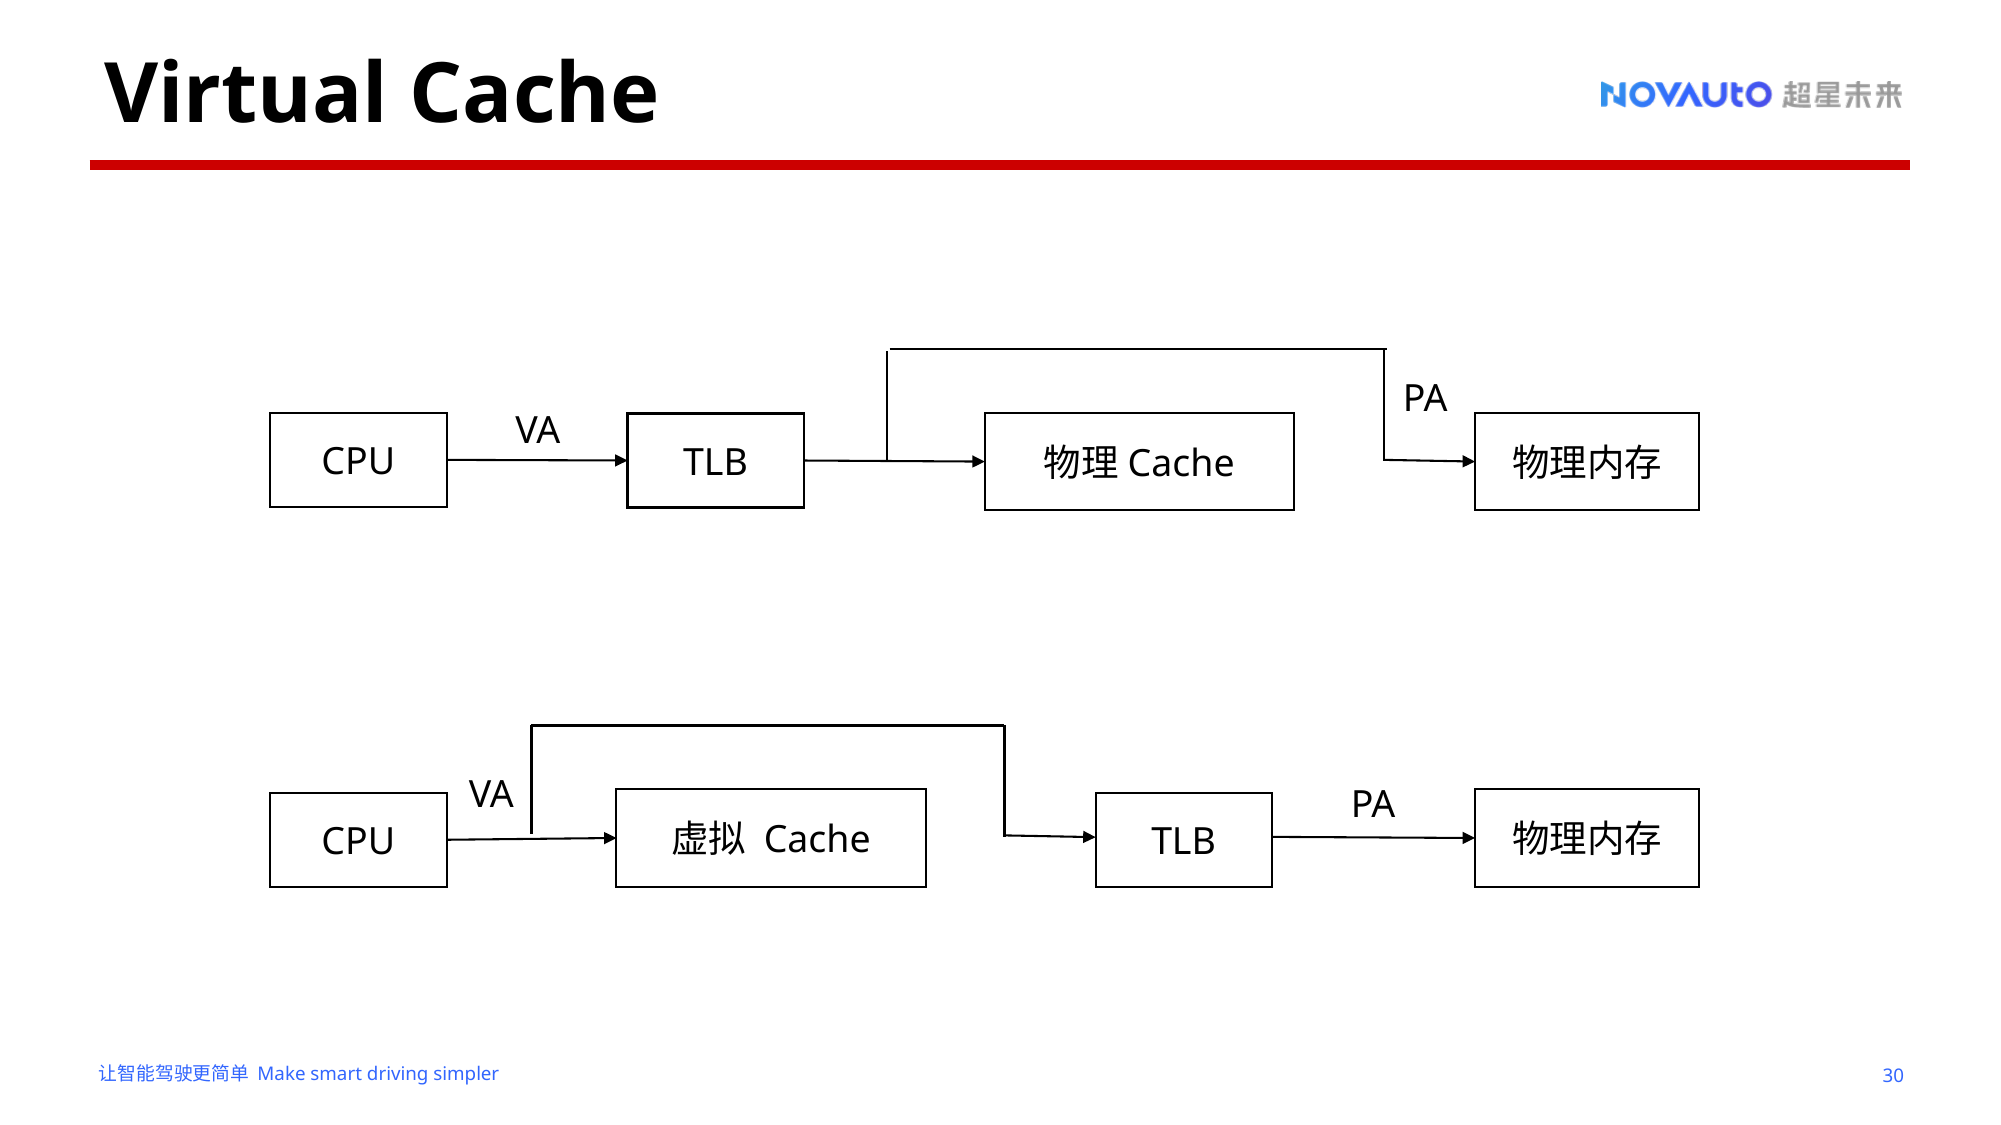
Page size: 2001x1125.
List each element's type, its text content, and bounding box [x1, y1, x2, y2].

text_box 物理Cache [984, 412, 1295, 511]
text_box VA [454, 762, 529, 823]
text_box TLB [626, 412, 805, 509]
text_box PA [1336, 772, 1411, 833]
text_box CPU [269, 412, 448, 508]
text_box VA [500, 399, 576, 459]
title Virtual Cache [89, 166, 772, 176]
text_box TLB [1095, 792, 1273, 888]
text_box CPU [269, 792, 448, 888]
picture [1601, 81, 1902, 108]
text_box PA [1388, 366, 1463, 426]
text_box 虚拟 Cache [615, 788, 927, 888]
title Virtual Cache [89, 42, 772, 160]
text_box 物理内存 [1474, 788, 1700, 888]
text_box 物理内存 [1474, 412, 1700, 511]
